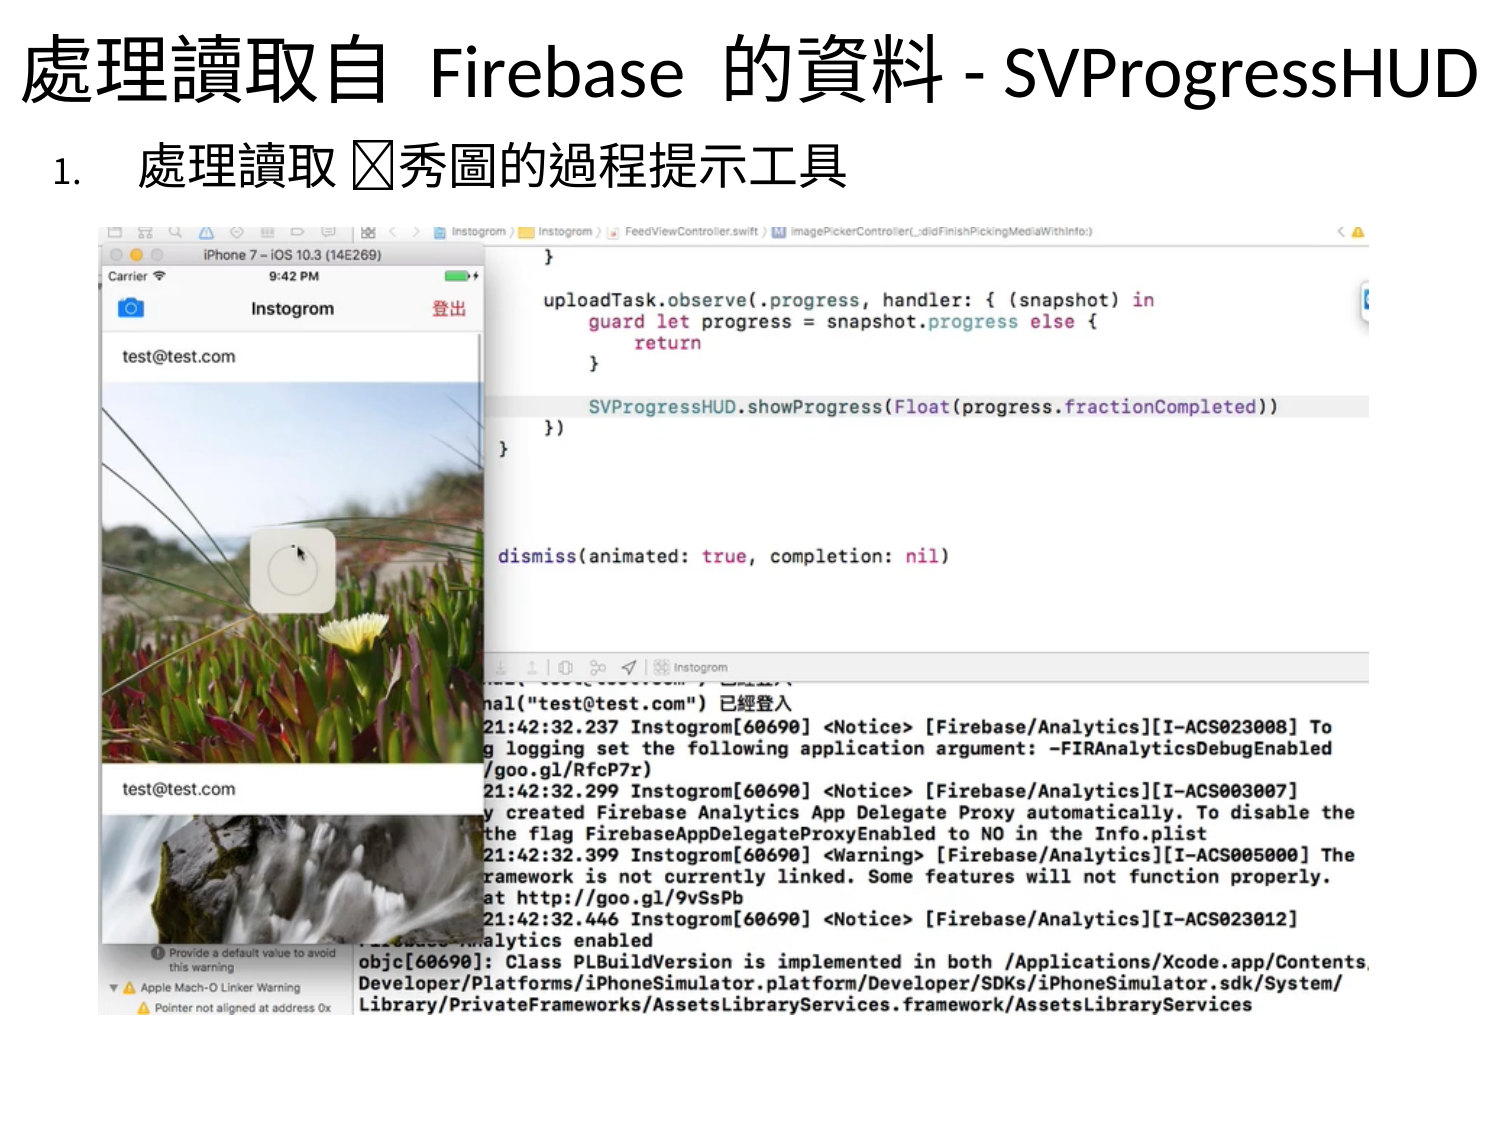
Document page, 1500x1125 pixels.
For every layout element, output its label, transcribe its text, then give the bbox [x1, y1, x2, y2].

title 處理讀取自 Firebase 的資料- SVProgressHUD [0, 0, 1500, 137]
picture [98, 226, 1369, 1016]
list 處理讀取 秀圖的過程提示工具 [37, 127, 1464, 355]
